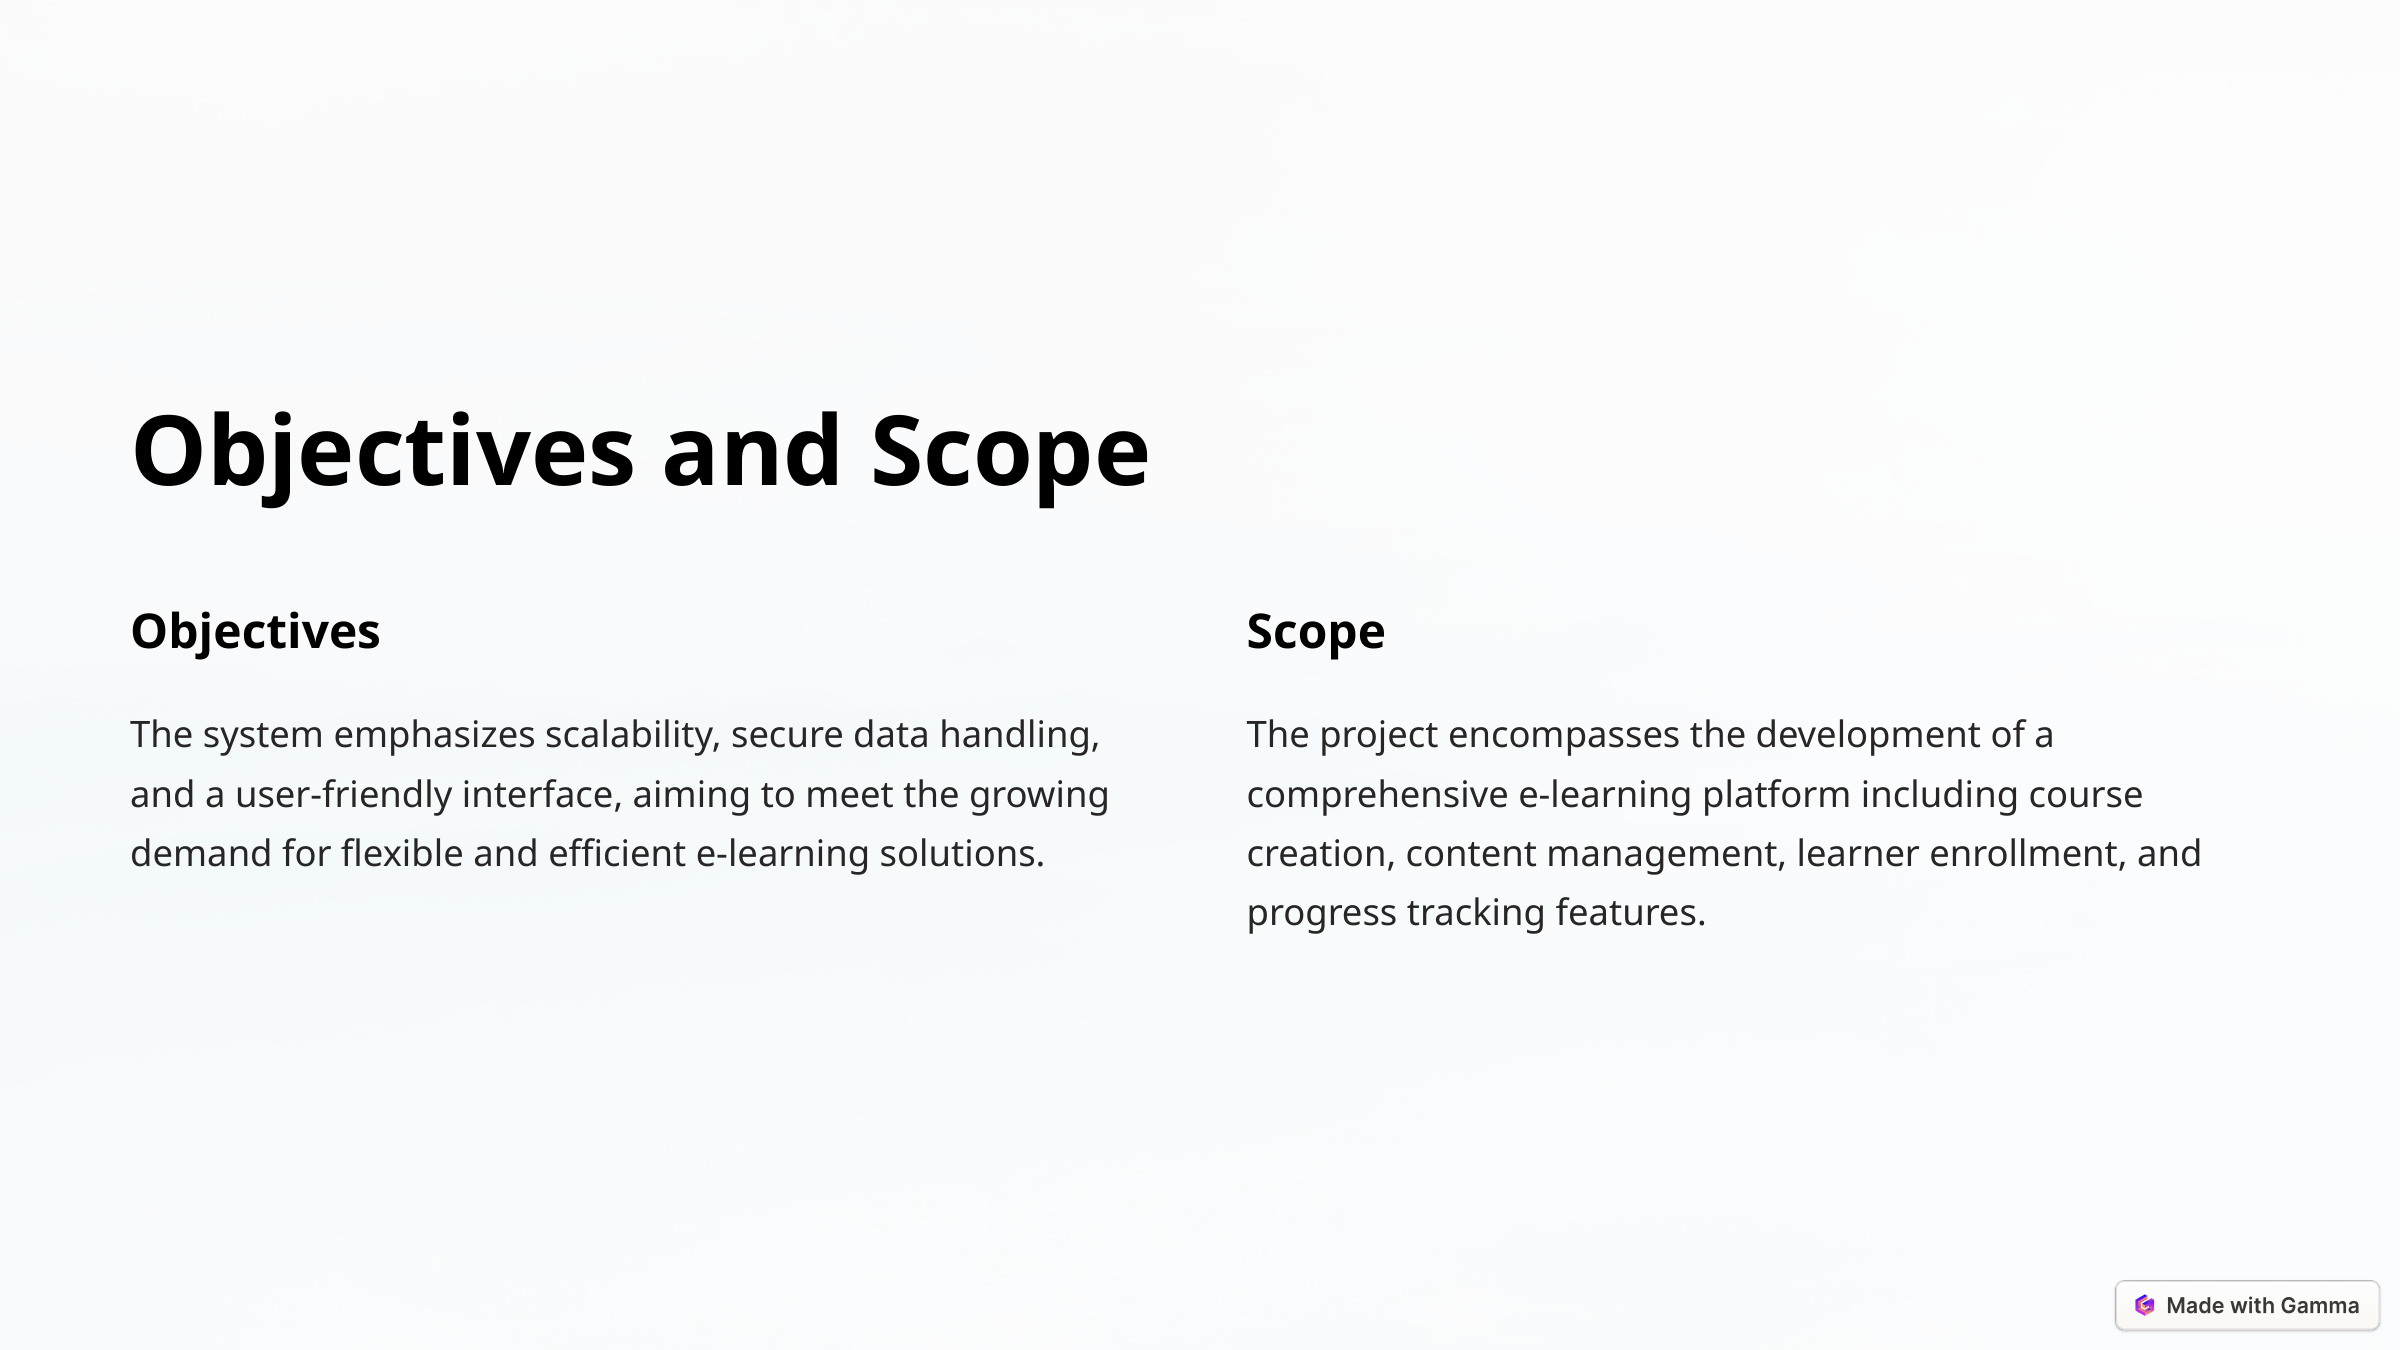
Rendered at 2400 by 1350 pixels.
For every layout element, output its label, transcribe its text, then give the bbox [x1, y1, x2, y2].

text_box The system emphasizes scalability, secure data handling, and a user-friendly interface, aiming to meet the growing demand for flexible and efficient e-learning solutions. [130, 695, 1155, 875]
text_box The project encompasses the development of a comprehensive e-learning platform including course creation, content management, learner enrollment, and progress tracking features. [1246, 695, 2271, 934]
text_box Scope [1246, 597, 1735, 659]
text_box Objectives and Scope [130, 382, 1107, 505]
picture [2106, 1271, 2389, 1339]
text_box Objectives [130, 597, 619, 659]
